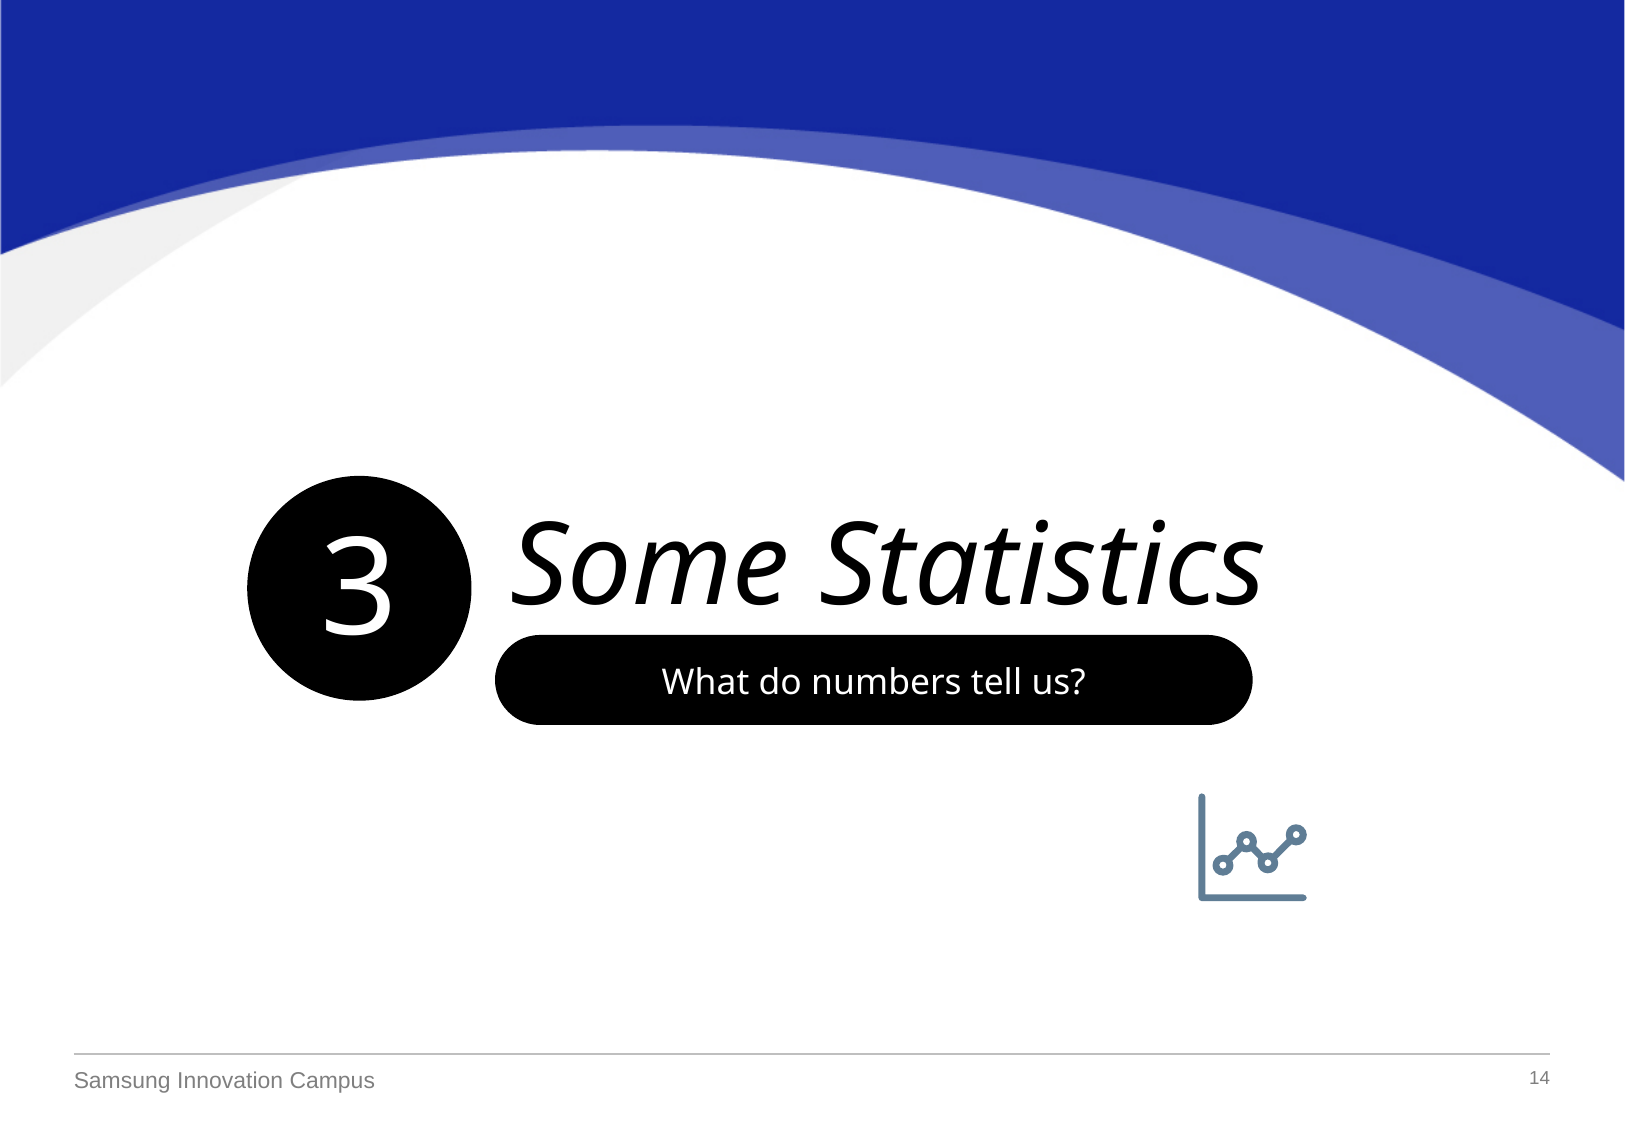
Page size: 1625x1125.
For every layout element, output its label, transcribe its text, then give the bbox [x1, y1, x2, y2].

text_box Some Statistics [495, 479, 1405, 638]
text_box 3 [284, 523, 435, 638]
text_box [506, 710, 1242, 725]
text_box [247, 475, 472, 701]
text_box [1198, 793, 1307, 902]
text_box What do numbers tell us? [495, 649, 1253, 710]
picture [0, 0, 1625, 1125]
text_box [507, 638, 1241, 649]
